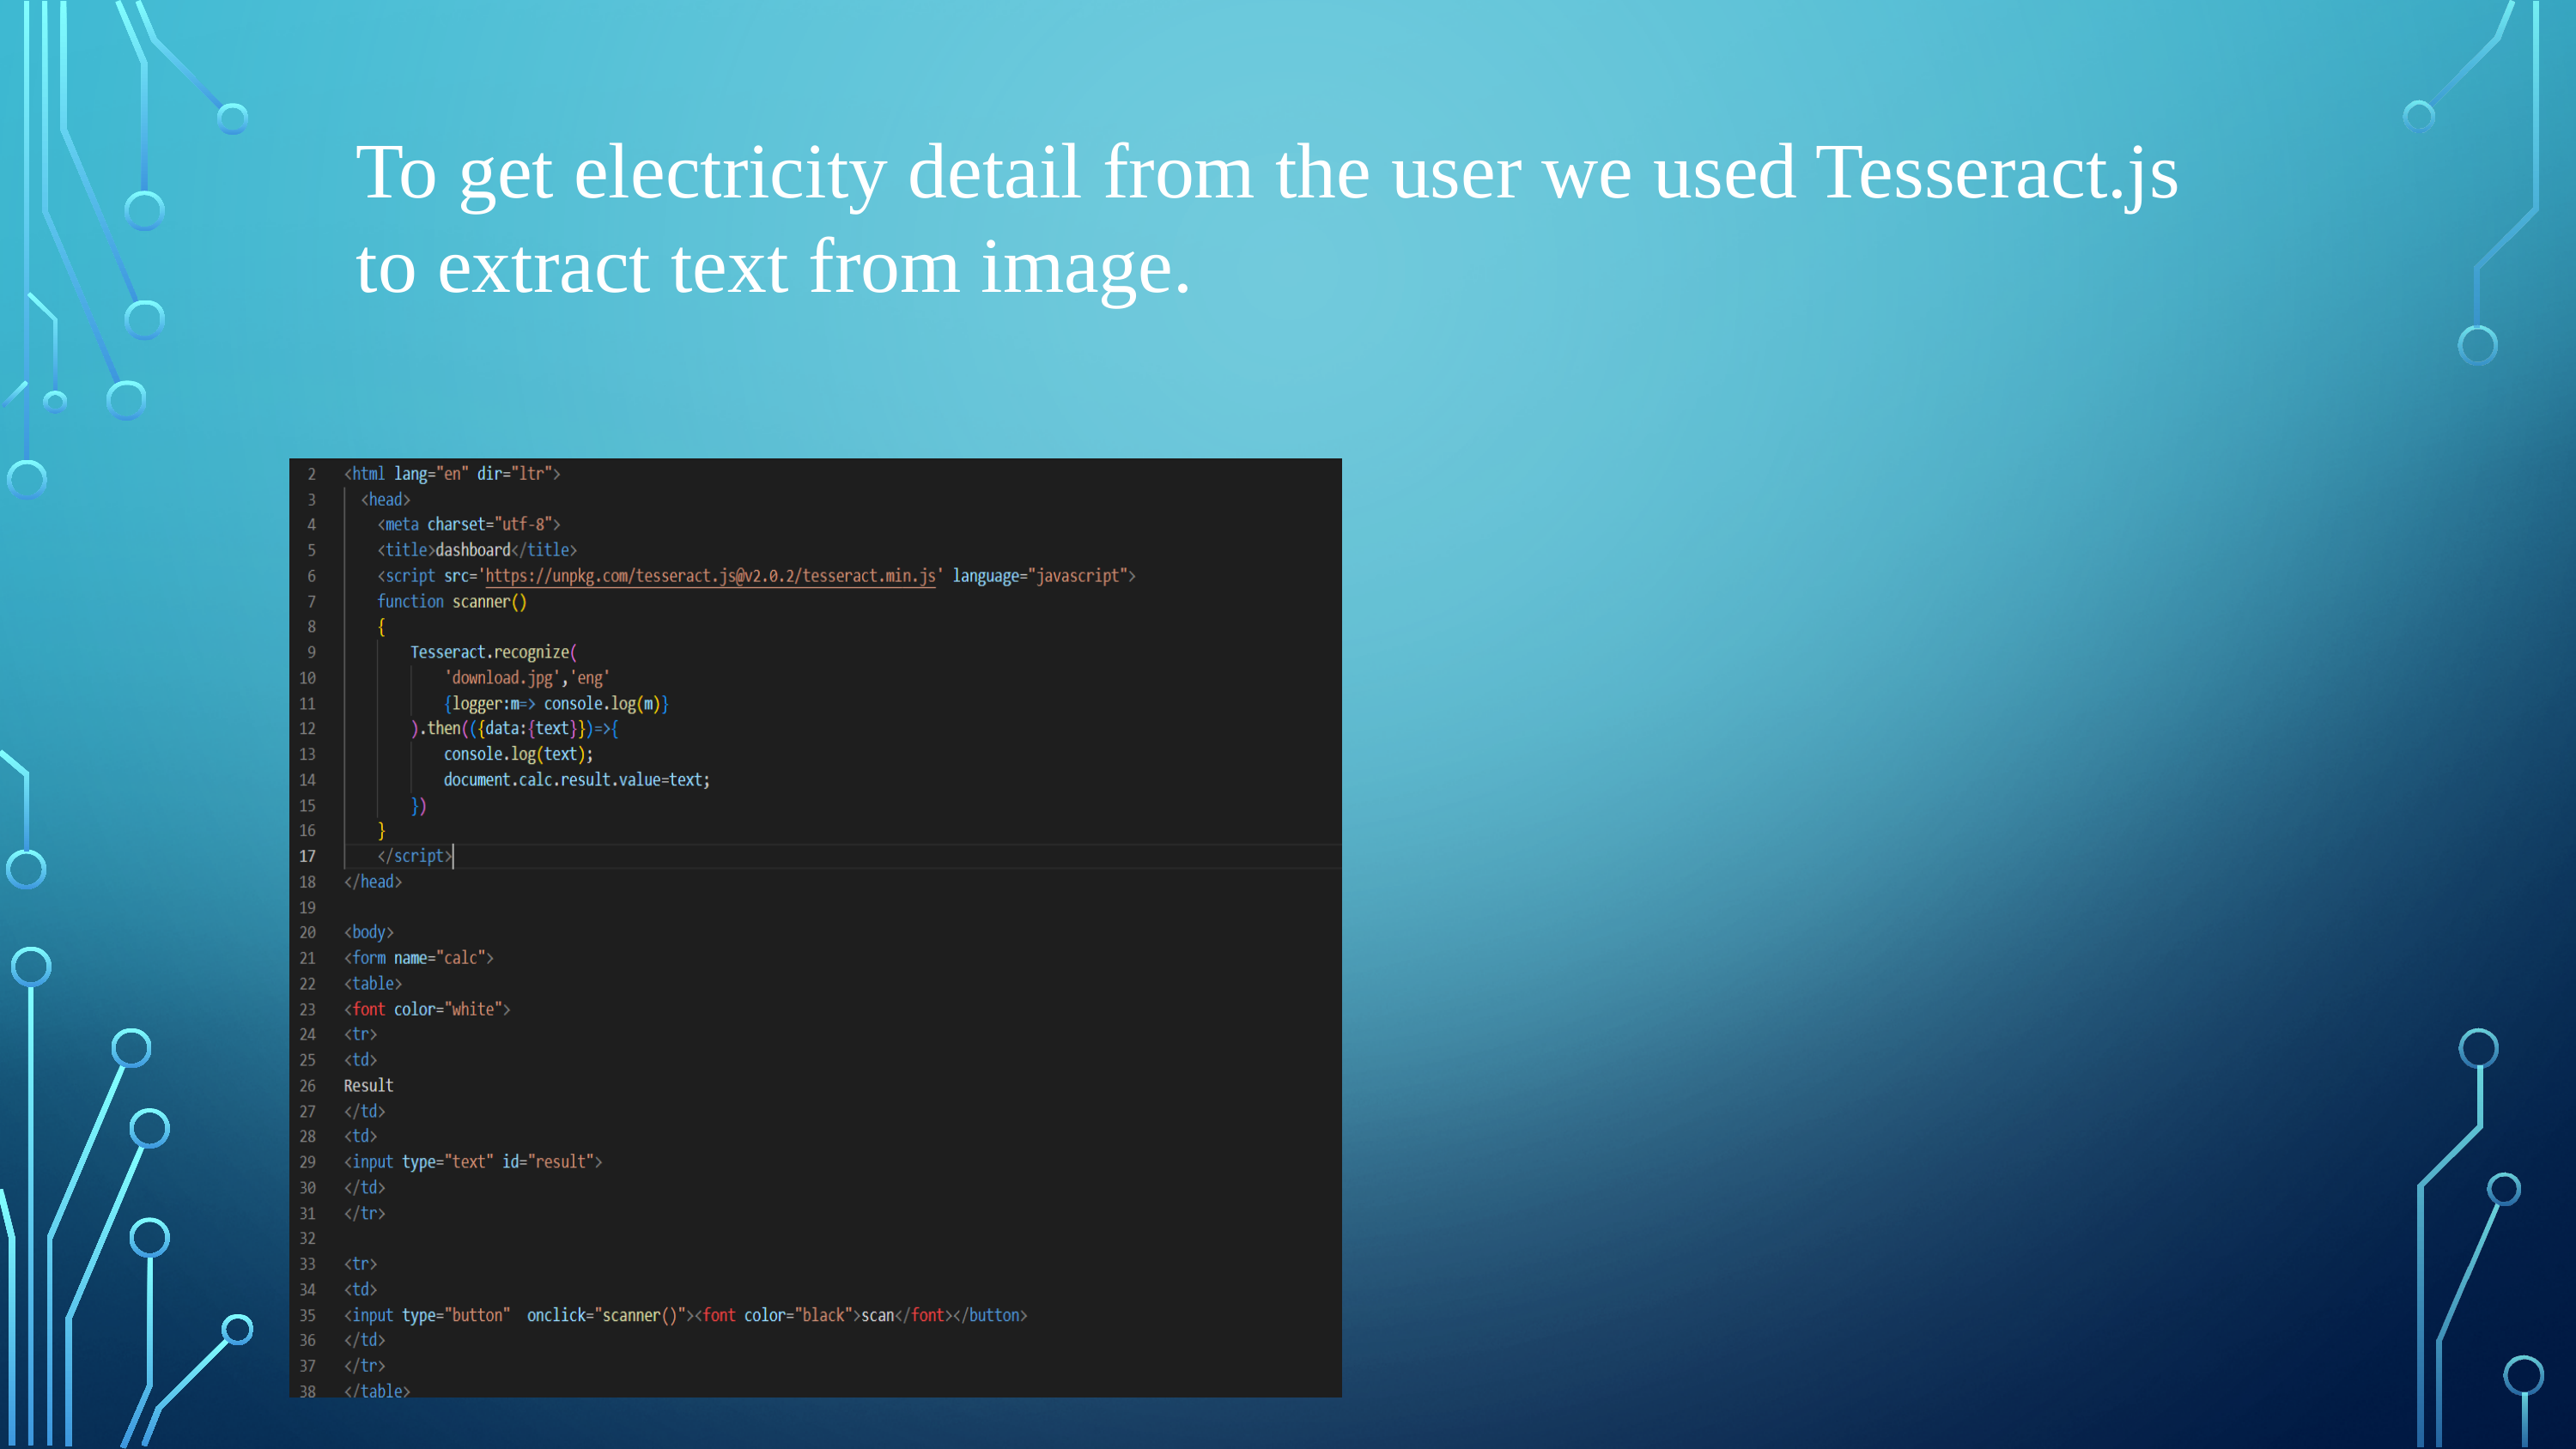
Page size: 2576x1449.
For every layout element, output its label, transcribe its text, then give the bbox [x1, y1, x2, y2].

text_box To get electricity detail from the user we used Tesseract.js to extract text from image. [343, 112, 2244, 314]
picture [289, 458, 1342, 1398]
